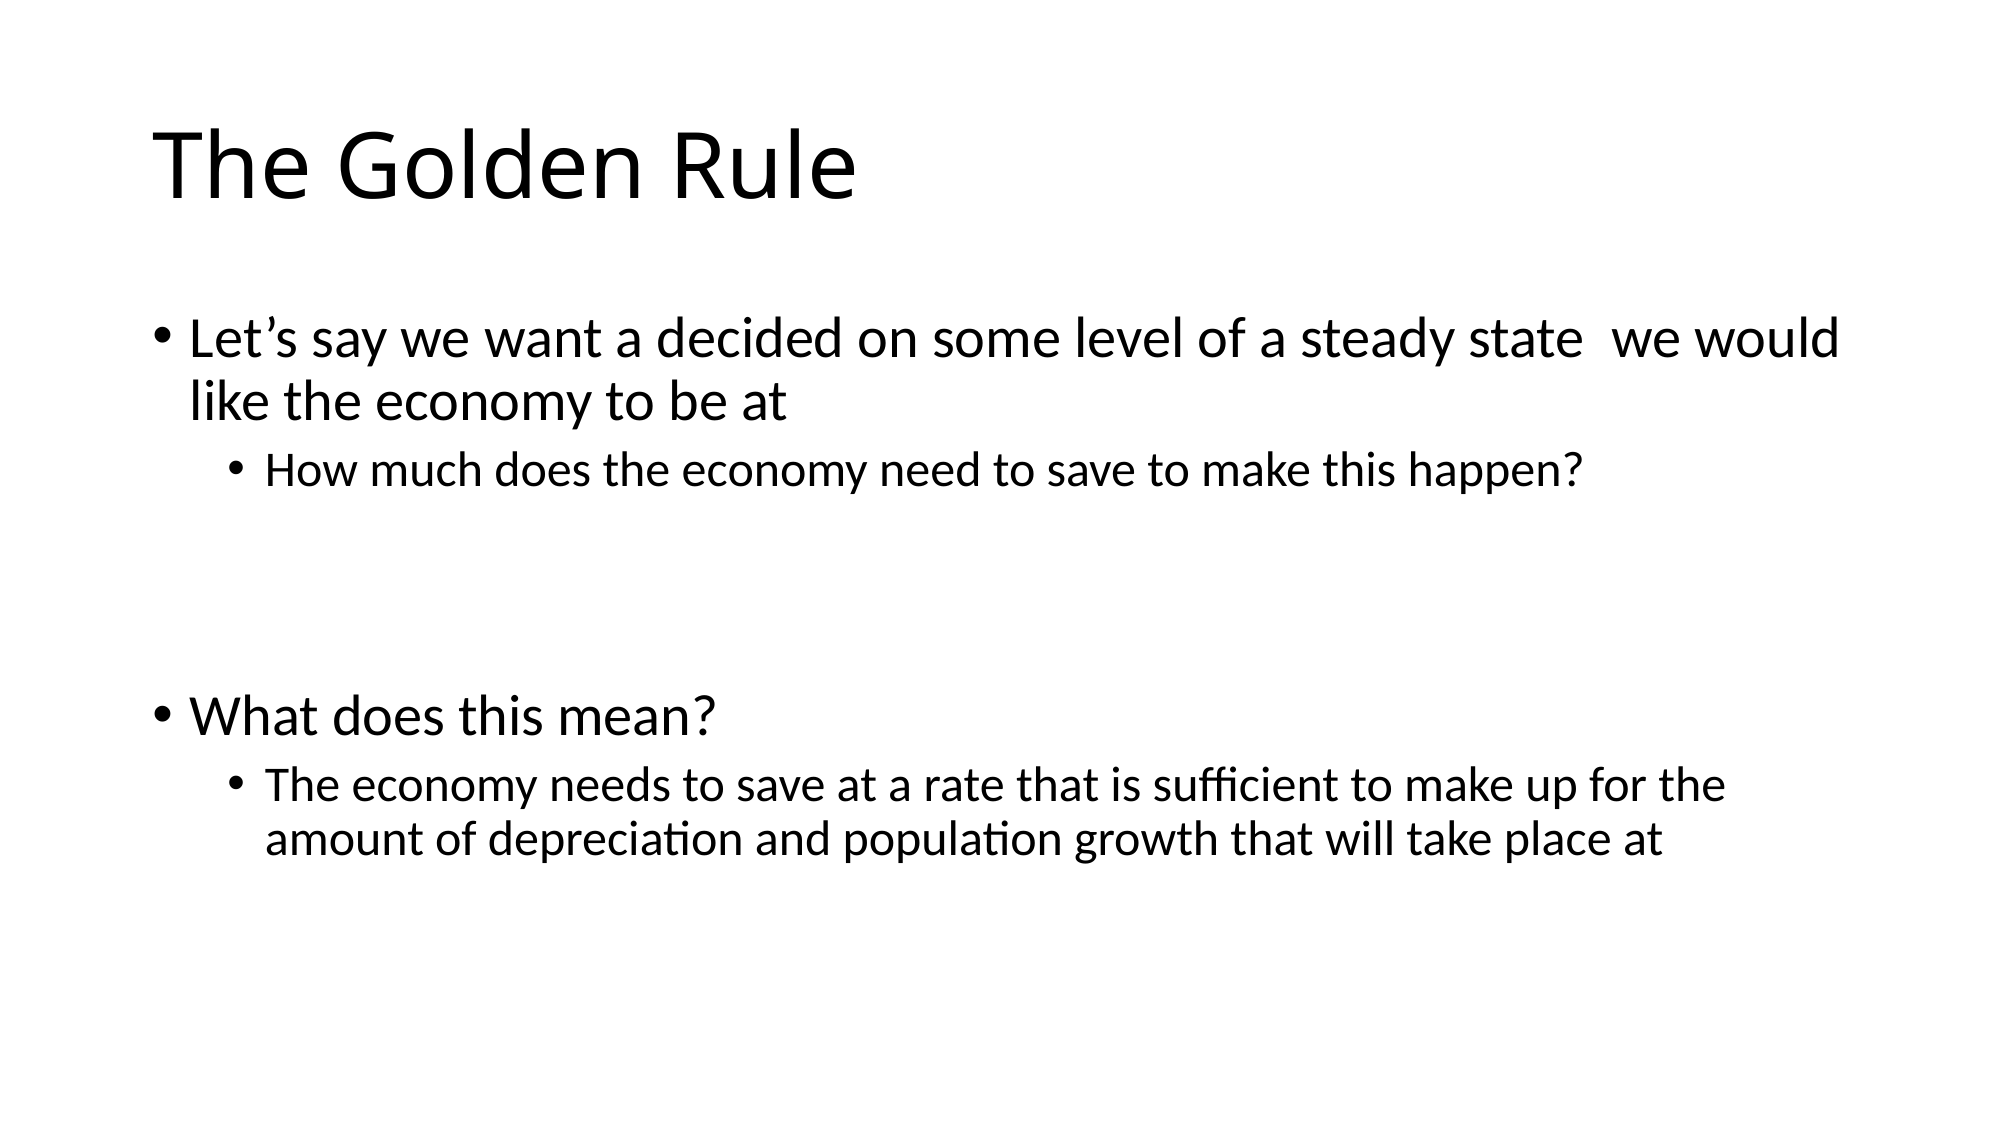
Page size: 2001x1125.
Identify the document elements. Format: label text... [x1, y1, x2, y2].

title The Golden Rule [137, 59, 1863, 278]
